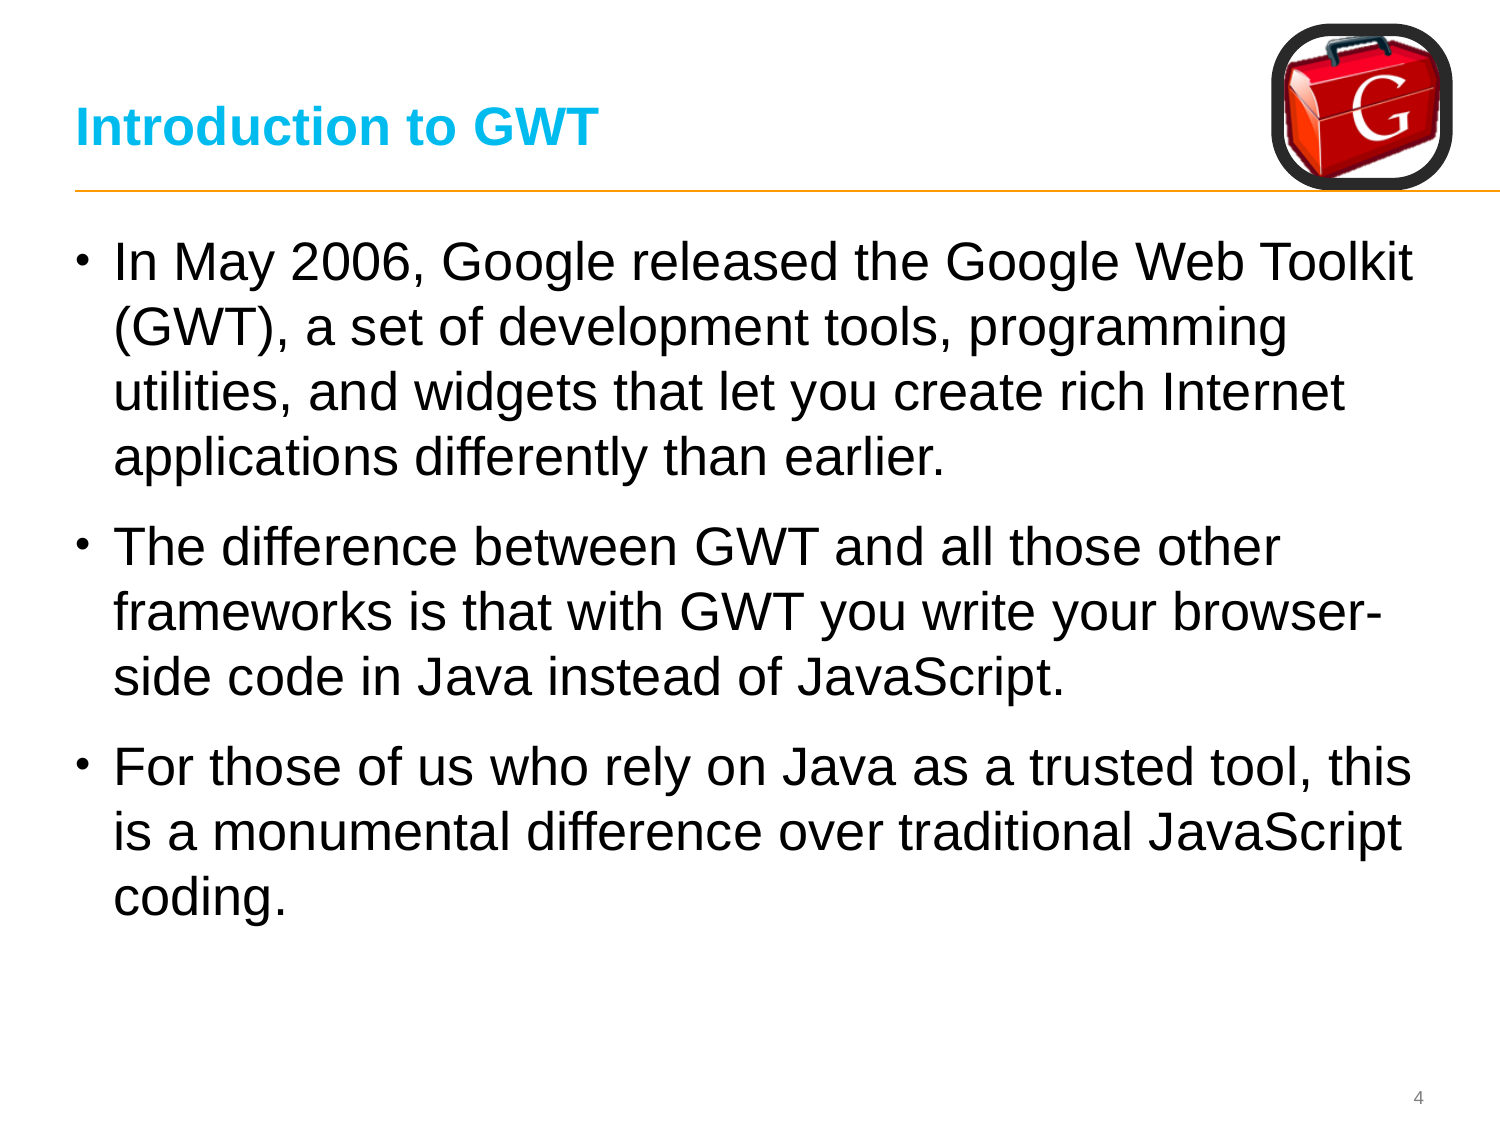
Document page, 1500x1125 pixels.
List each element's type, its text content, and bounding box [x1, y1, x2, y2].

title Introduction to GWT [75, 27, 1422, 157]
picture [1293, 47, 1440, 177]
list In May 2006, Google released the Google Web Toolkit (GWT), a set of development tools, programming utilities, and widgets that let you create rich Internet applications differently than earlier. The difference between GWT and all those other frameworks is that with GWT you write your browser-side code in Java instead of JavaScript. For those of us who rely on Java as a trusted tool, this is a monumental difference over traditional JavaScript coding. [75, 226, 1425, 1018]
